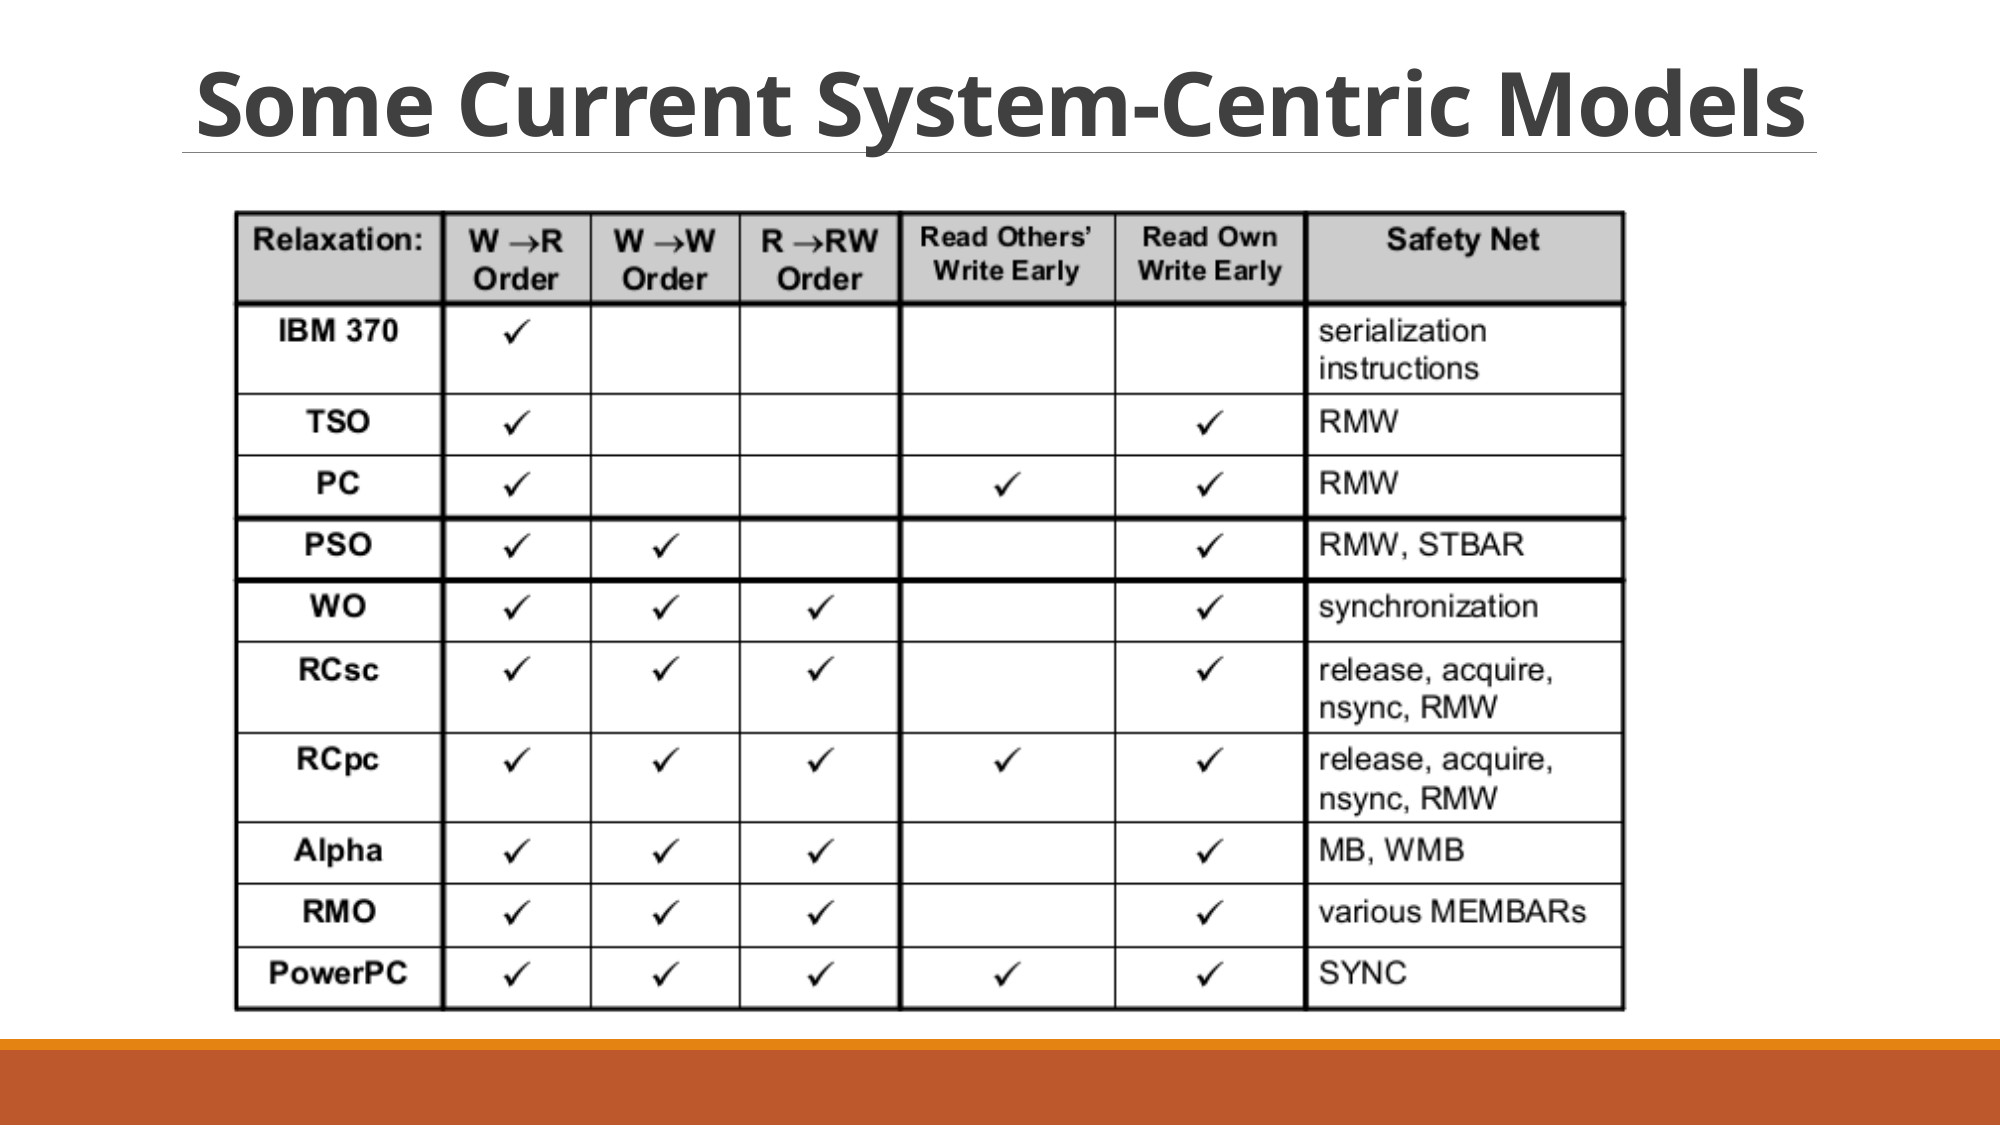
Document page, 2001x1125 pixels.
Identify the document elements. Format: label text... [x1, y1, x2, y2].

title Some Current System-Centric Models [180, 47, 1830, 163]
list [227, 207, 1638, 1022]
